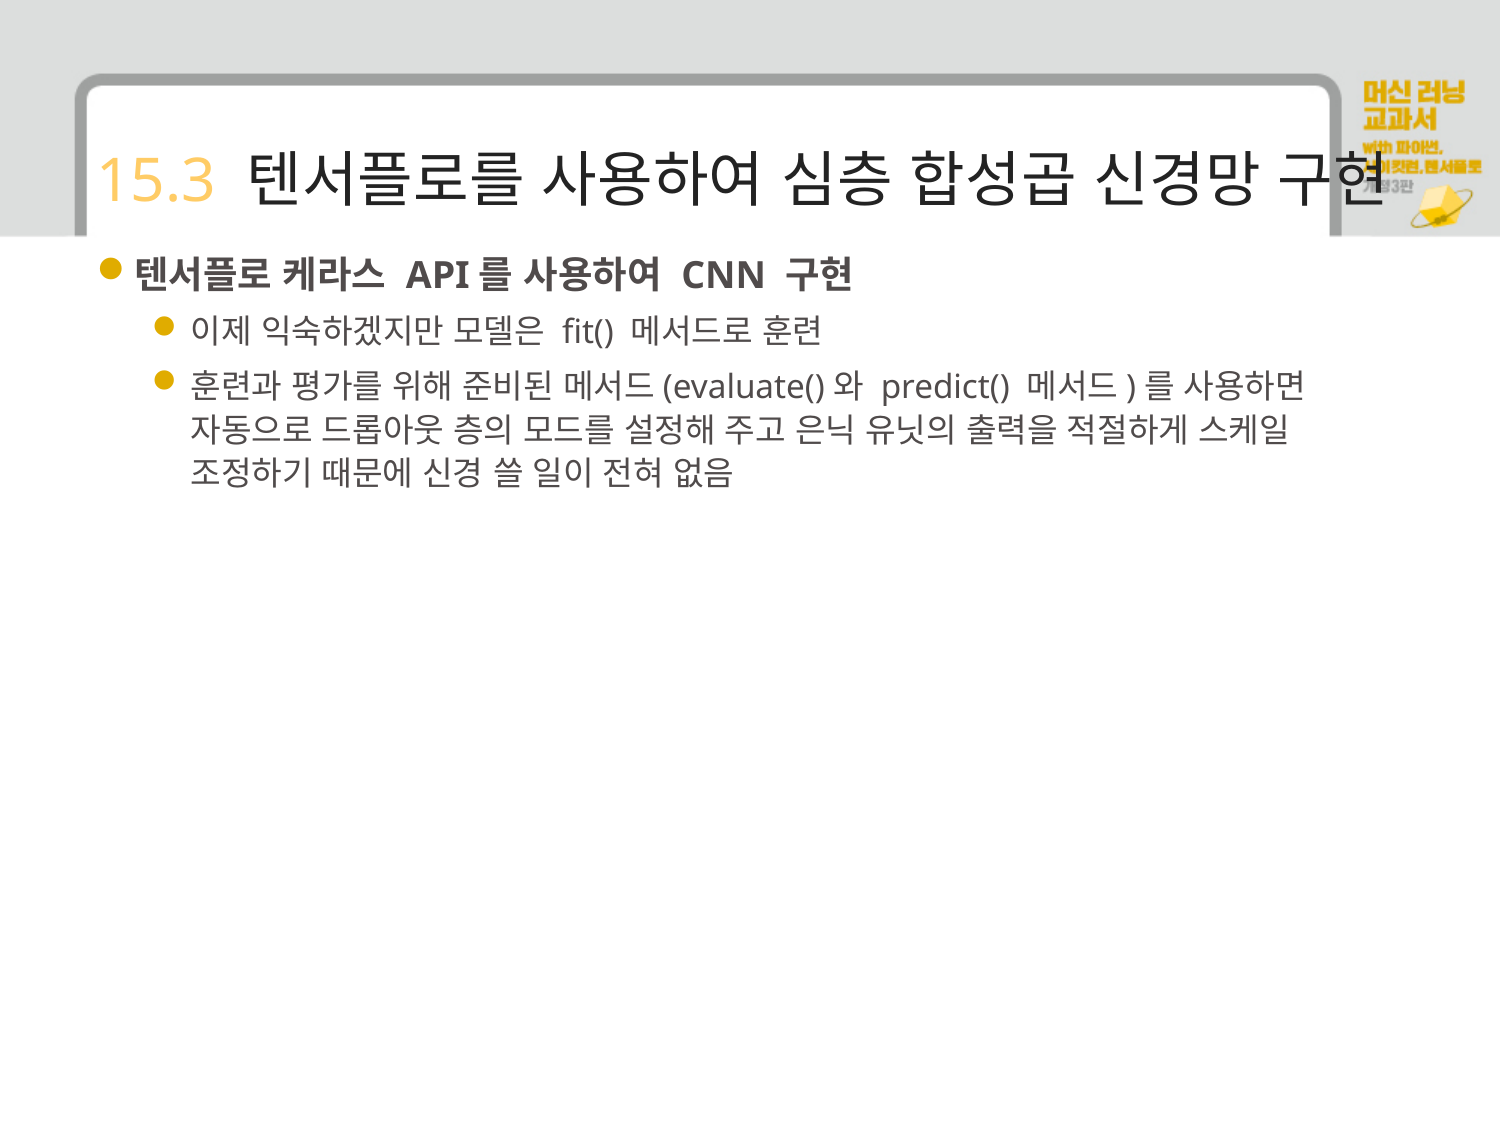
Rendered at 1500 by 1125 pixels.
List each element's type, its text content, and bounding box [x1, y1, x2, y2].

list 텐서플로 케라스 API를 사용하여 CNN 구현 이제 익숙하겠지만 모델은 fit() 메서드로 훈련 훈련과 평가를 위해 준비된 메서드(evaluate()와 predict() 메서드)를 사용하면 자동으로 드롭아웃 층의 모드를 설정해 주고 은닉 유닛의 출력을 적절하게 스케일 조정하기 때문에 신경 쓸 일이 전혀 없음 [81, 239, 1412, 1054]
picture [0, 0, 1500, 1125]
title 15.3 텐서플로를 사용하여 심층 합성곱 신경망 구현 [81, 90, 1412, 222]
